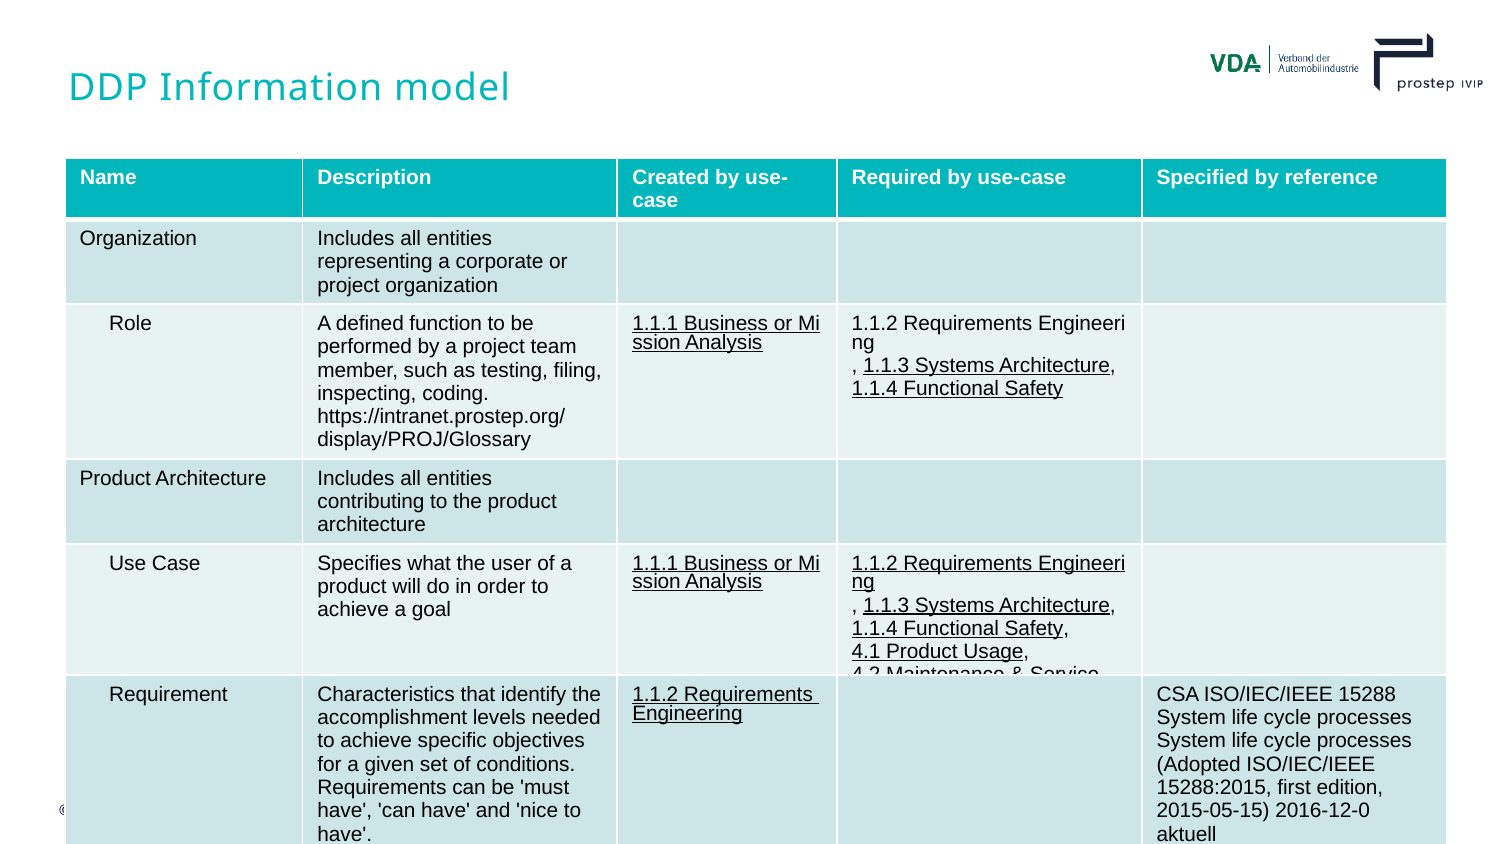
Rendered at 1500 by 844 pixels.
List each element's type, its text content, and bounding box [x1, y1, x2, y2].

picture [1373, 32, 1483, 92]
table_cell [1143, 305, 1446, 458]
table_cell 1.1.2 Requirements Engineering, 1.1.3 Systems Architecture, 1.1.4 Functional Safety, 4.1 Product Usage, 4.2 Maintenance & Service [838, 545, 1141, 674]
table_cell [1143, 545, 1446, 674]
title DDP Information model [53, 55, 1177, 158]
table_header Created by use-case [618, 159, 836, 217]
table_cell [618, 222, 836, 303]
table_cell Includes all entities contributing to the product architecture [303, 460, 616, 543]
table_header Required by use-case [838, 159, 1141, 217]
table_cell Specifies what the user of a product will do in order to achieve a goal [303, 545, 616, 674]
table_cell 1.1.1 Business or Mission Analysis [618, 545, 836, 674]
table_header Description [303, 159, 616, 217]
table_cell 1.1.1 Business or Mission Analysis [618, 305, 836, 458]
picture [1208, 43, 1360, 75]
table_cell Role [66, 305, 302, 458]
table_cell [838, 222, 1141, 303]
table_cell [1143, 222, 1446, 303]
table_cell Use Case [66, 545, 302, 674]
table_cell [838, 676, 1141, 844]
table_cell Requirement [66, 676, 302, 844]
table_cell Includes all entities representing a corporate or project organization [303, 222, 616, 303]
table_cell Characteristics that identify the accomplishment levels needed to achieve specific objectives for a given set of conditions. Requirements can be 'must have', 'can have' and 'nice to have'. A. A condition or capability needed by a user to solve a problem or achieve an objective. B. A condition or capability that must be met or possessed by a system or system component to satisfy a contract, standard, specification, or other formally imposed document. C. A documented representation of a condition or capability as in definition (A:) or (B). https://intranet.prostep.org/display/PROJ/Glossary [303, 676, 616, 844]
table_cell Product Architecture [66, 460, 302, 543]
table_cell A defined function to be performed by a project team member, such as testing, filing, inspecting, coding. https://intranet.prostep.org/display/PROJ/Glossary [303, 305, 616, 458]
table_cell CSA ISO/IEC/IEEE 15288 System life cycle processes System life cycle processes (Adopted ISO/IEC/IEEE 15288:2015, first edition, 2015-05-15) 2016-12-0 aktuell [1143, 676, 1446, 844]
table_cell [618, 460, 836, 543]
table_cell [838, 460, 1141, 543]
table_header Name [66, 159, 302, 217]
table_cell 1.1.2 Requirements Engineering [618, 676, 836, 844]
table_cell 1.1.2 Requirements Engineering, 1.1.3 Systems Architecture, 1.1.4 Functional Safety [838, 305, 1141, 458]
table_cell [1143, 460, 1446, 543]
table_header Specified by reference [1143, 159, 1446, 217]
table_cell Organization [66, 222, 302, 303]
